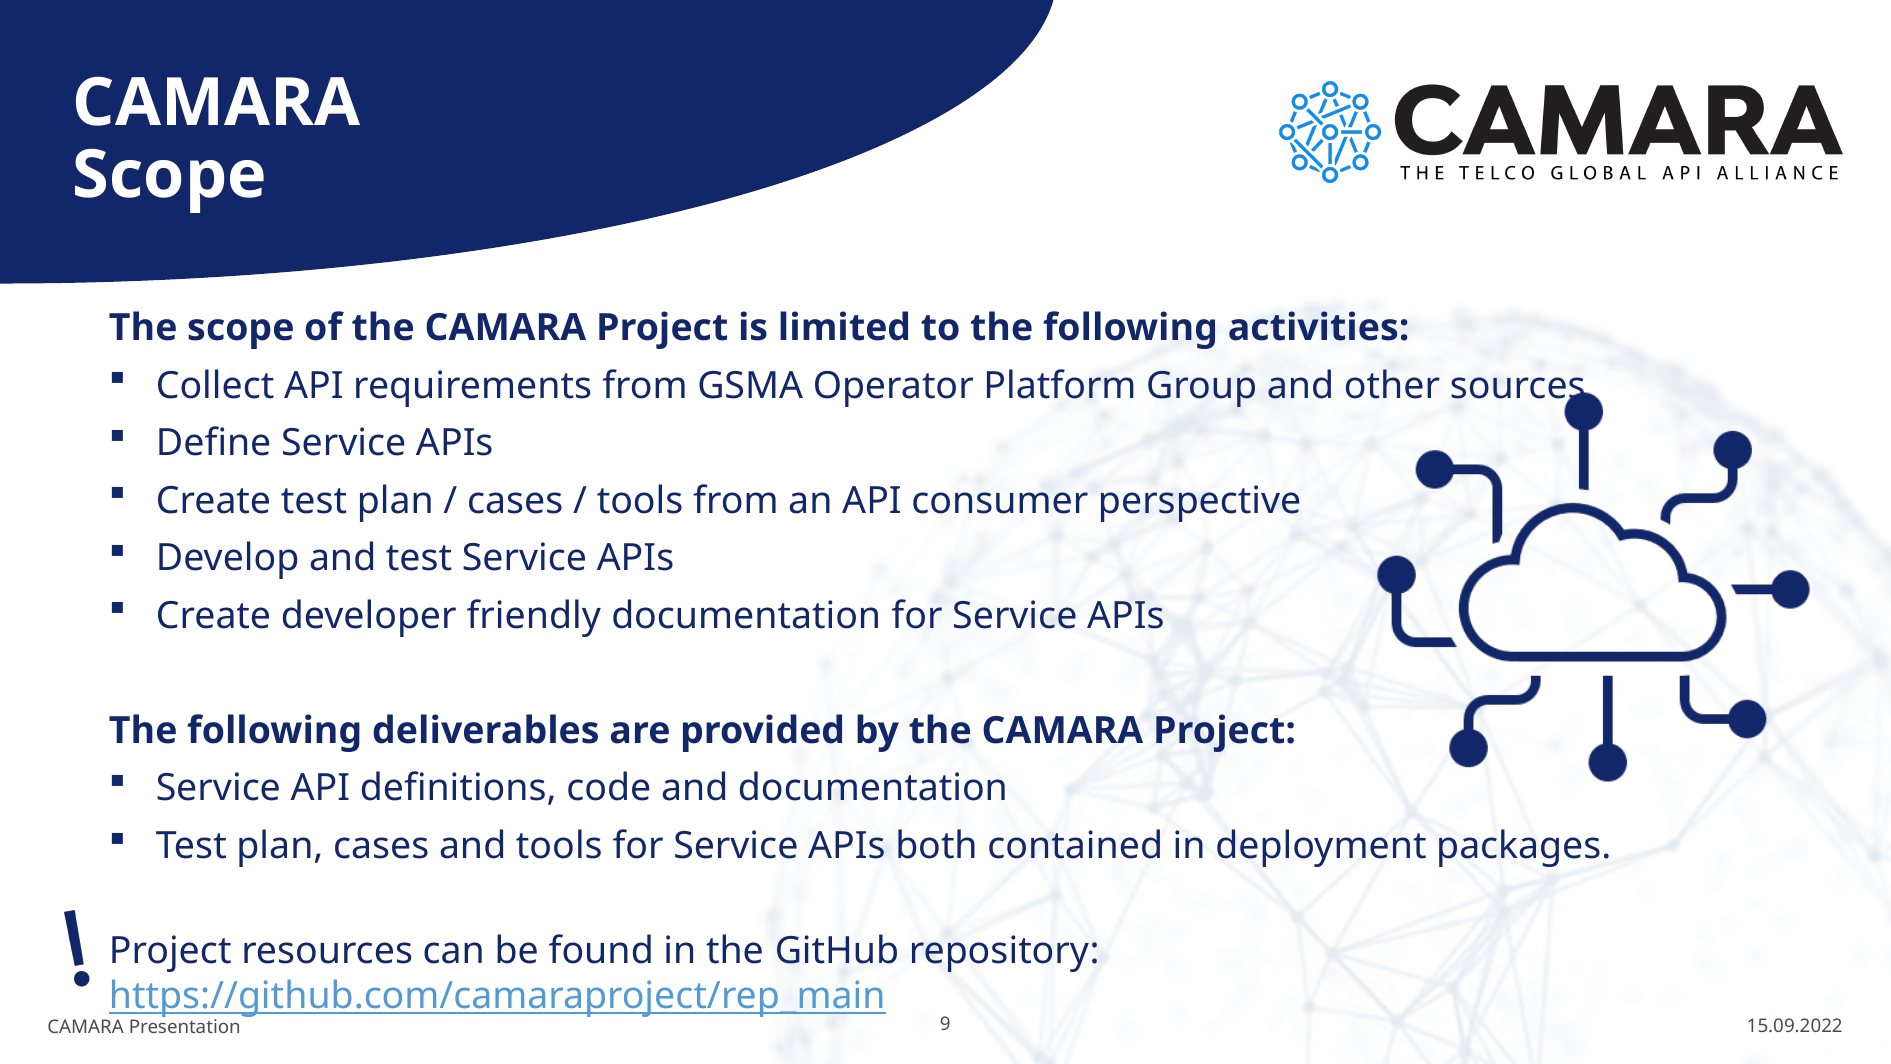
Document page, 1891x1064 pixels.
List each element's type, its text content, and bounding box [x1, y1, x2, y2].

text_box [0, 0, 1056, 286]
picture [451, 222, 1891, 1064]
title CAMARA Scope [72, 67, 1869, 197]
picture [23, 895, 130, 1003]
text_box The scope of the CAMARA Project is limited to the following activities: Collect API requirements from GSMA Operator Platform Group and other sources Define Service APIs Create test plan / cases / tools from an API consumer perspective Develop and test Service APIs Create developer friendly documentation for Service APIs The following deliverables are provided by the CAMARA Project: Service API definitions, code and documentation Test plan, cases and tools for Service APIs both contained in deployment packages. [94, 295, 446, 918]
text_box Project resources can be found in the GitHub repository: https://github.com/camaraproject/rep_main [94, 918, 446, 1030]
